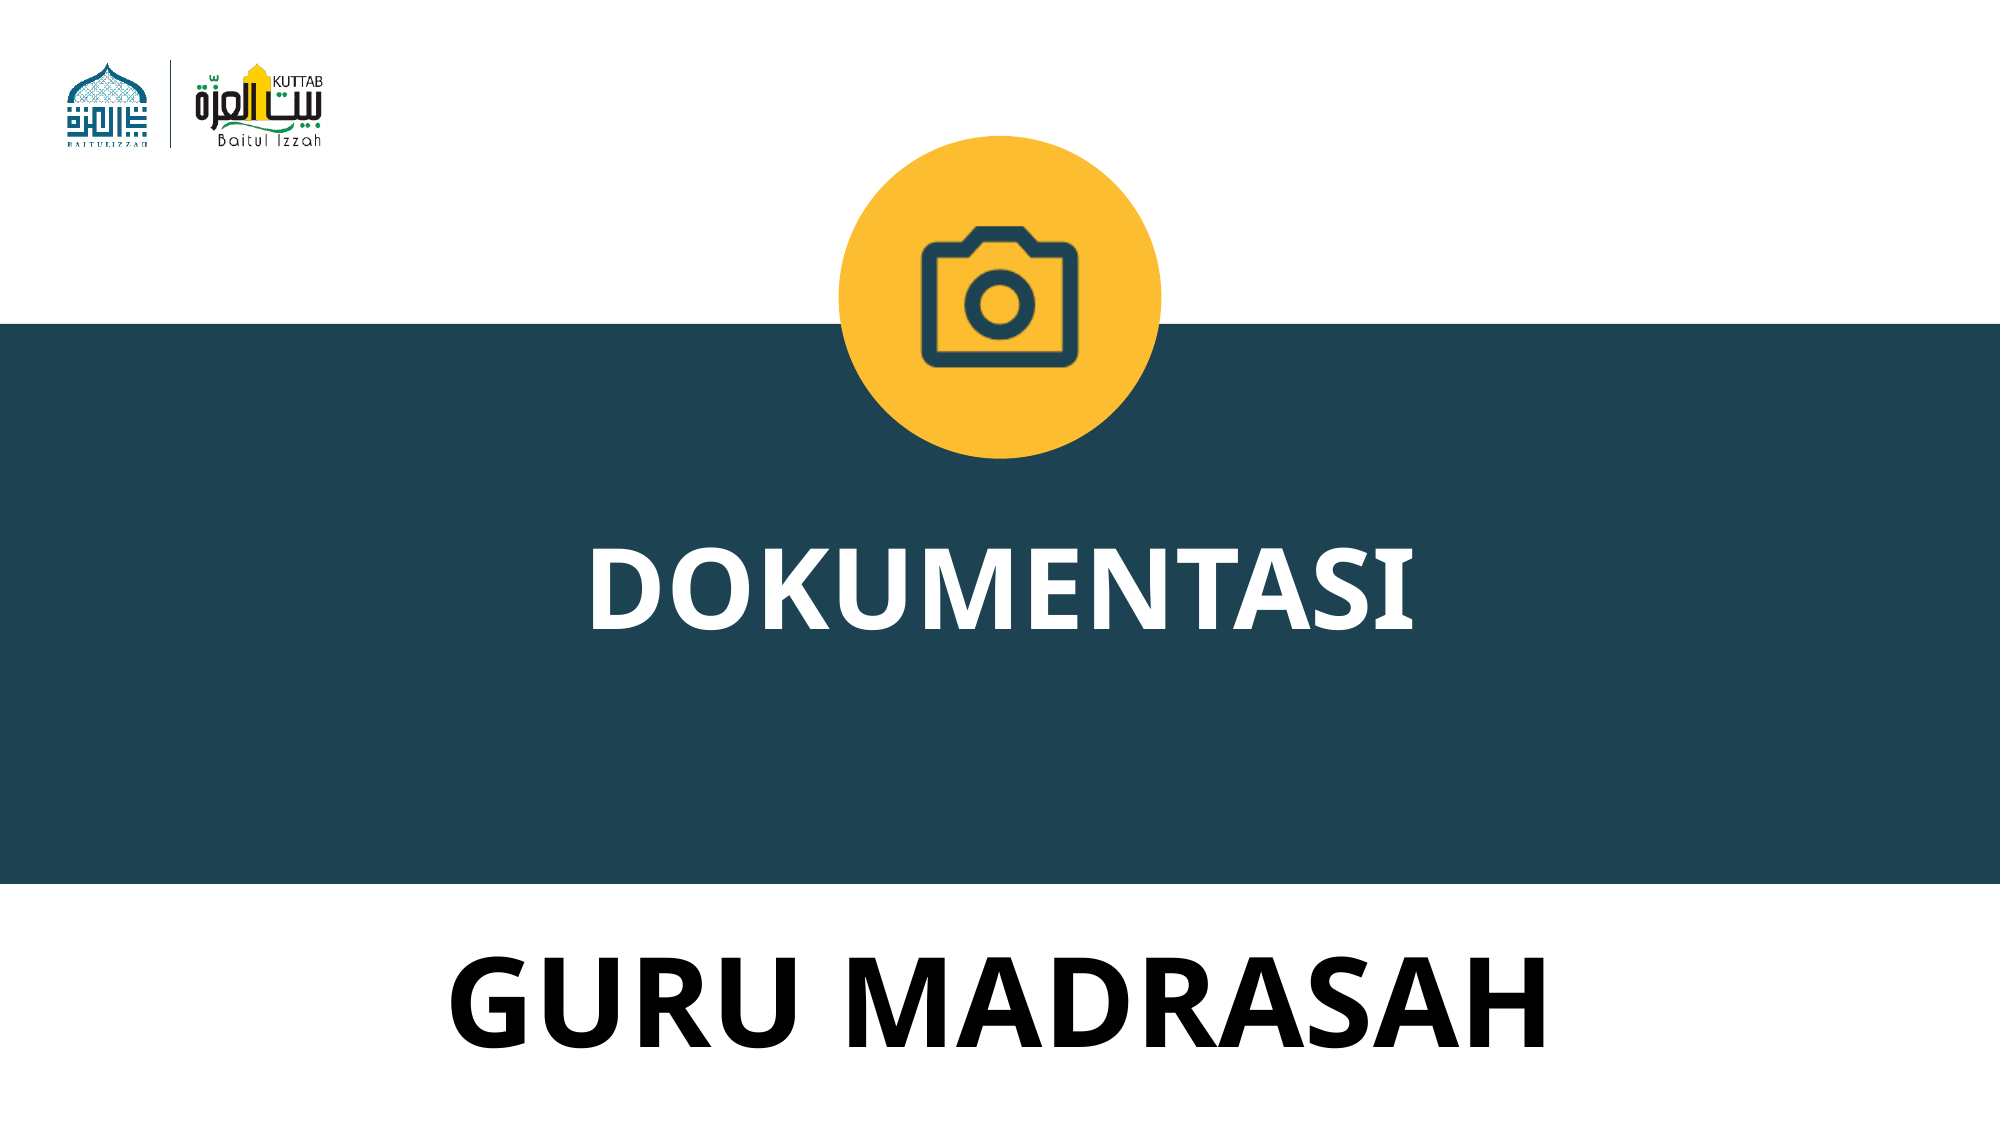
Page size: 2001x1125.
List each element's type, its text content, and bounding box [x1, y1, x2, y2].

text_box DOKUMENTASI GURU MADRASAH [429, 509, 1571, 1080]
text_box [0, 323, 2000, 885]
picture [906, 203, 1094, 391]
text_box [837, 134, 1163, 460]
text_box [65, 59, 326, 149]
